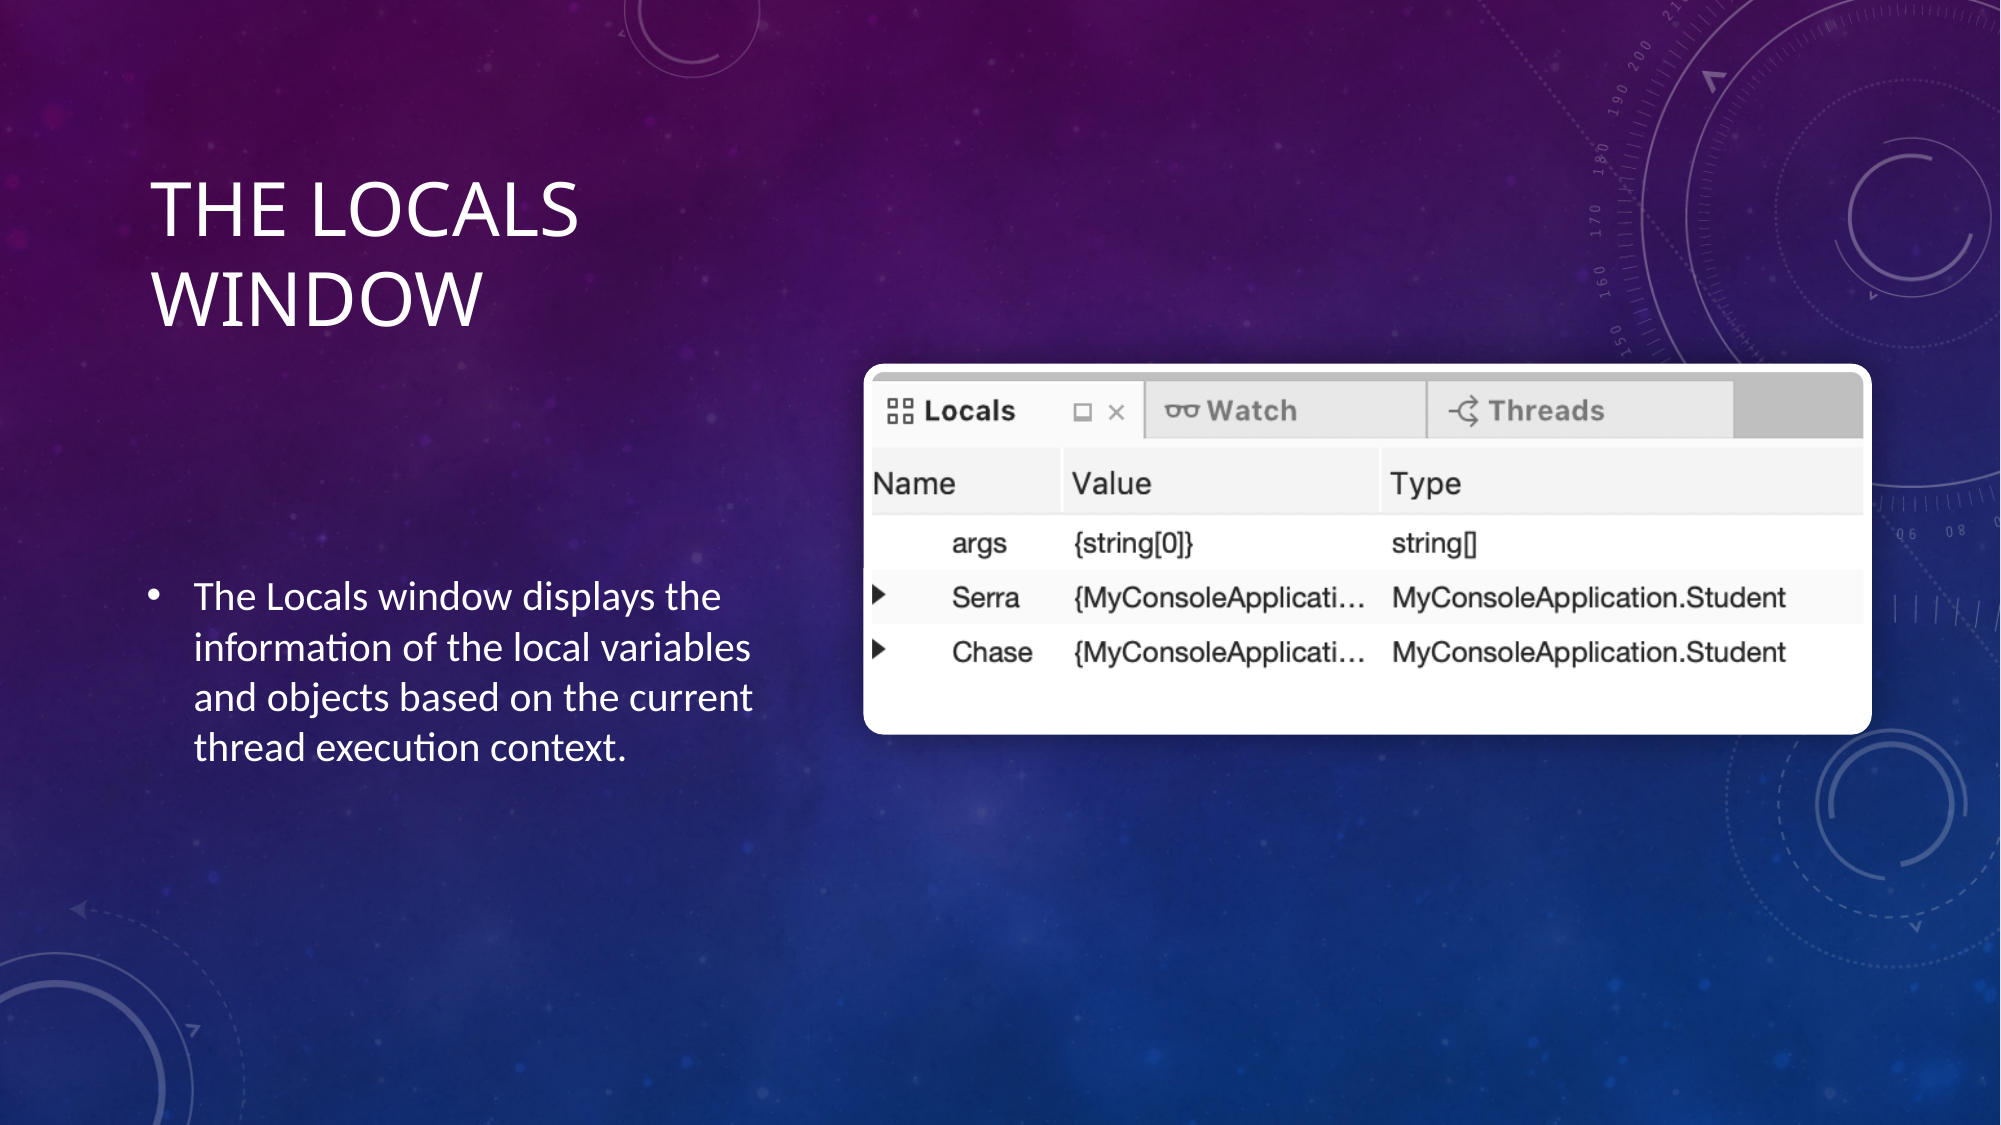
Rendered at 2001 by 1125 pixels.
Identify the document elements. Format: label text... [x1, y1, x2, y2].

picture [0, 0, 2001, 1125]
title The locals window [135, 132, 789, 370]
list The Locals window displays the information of the local variables and objects based on the current thread execution context. [131, 370, 789, 968]
